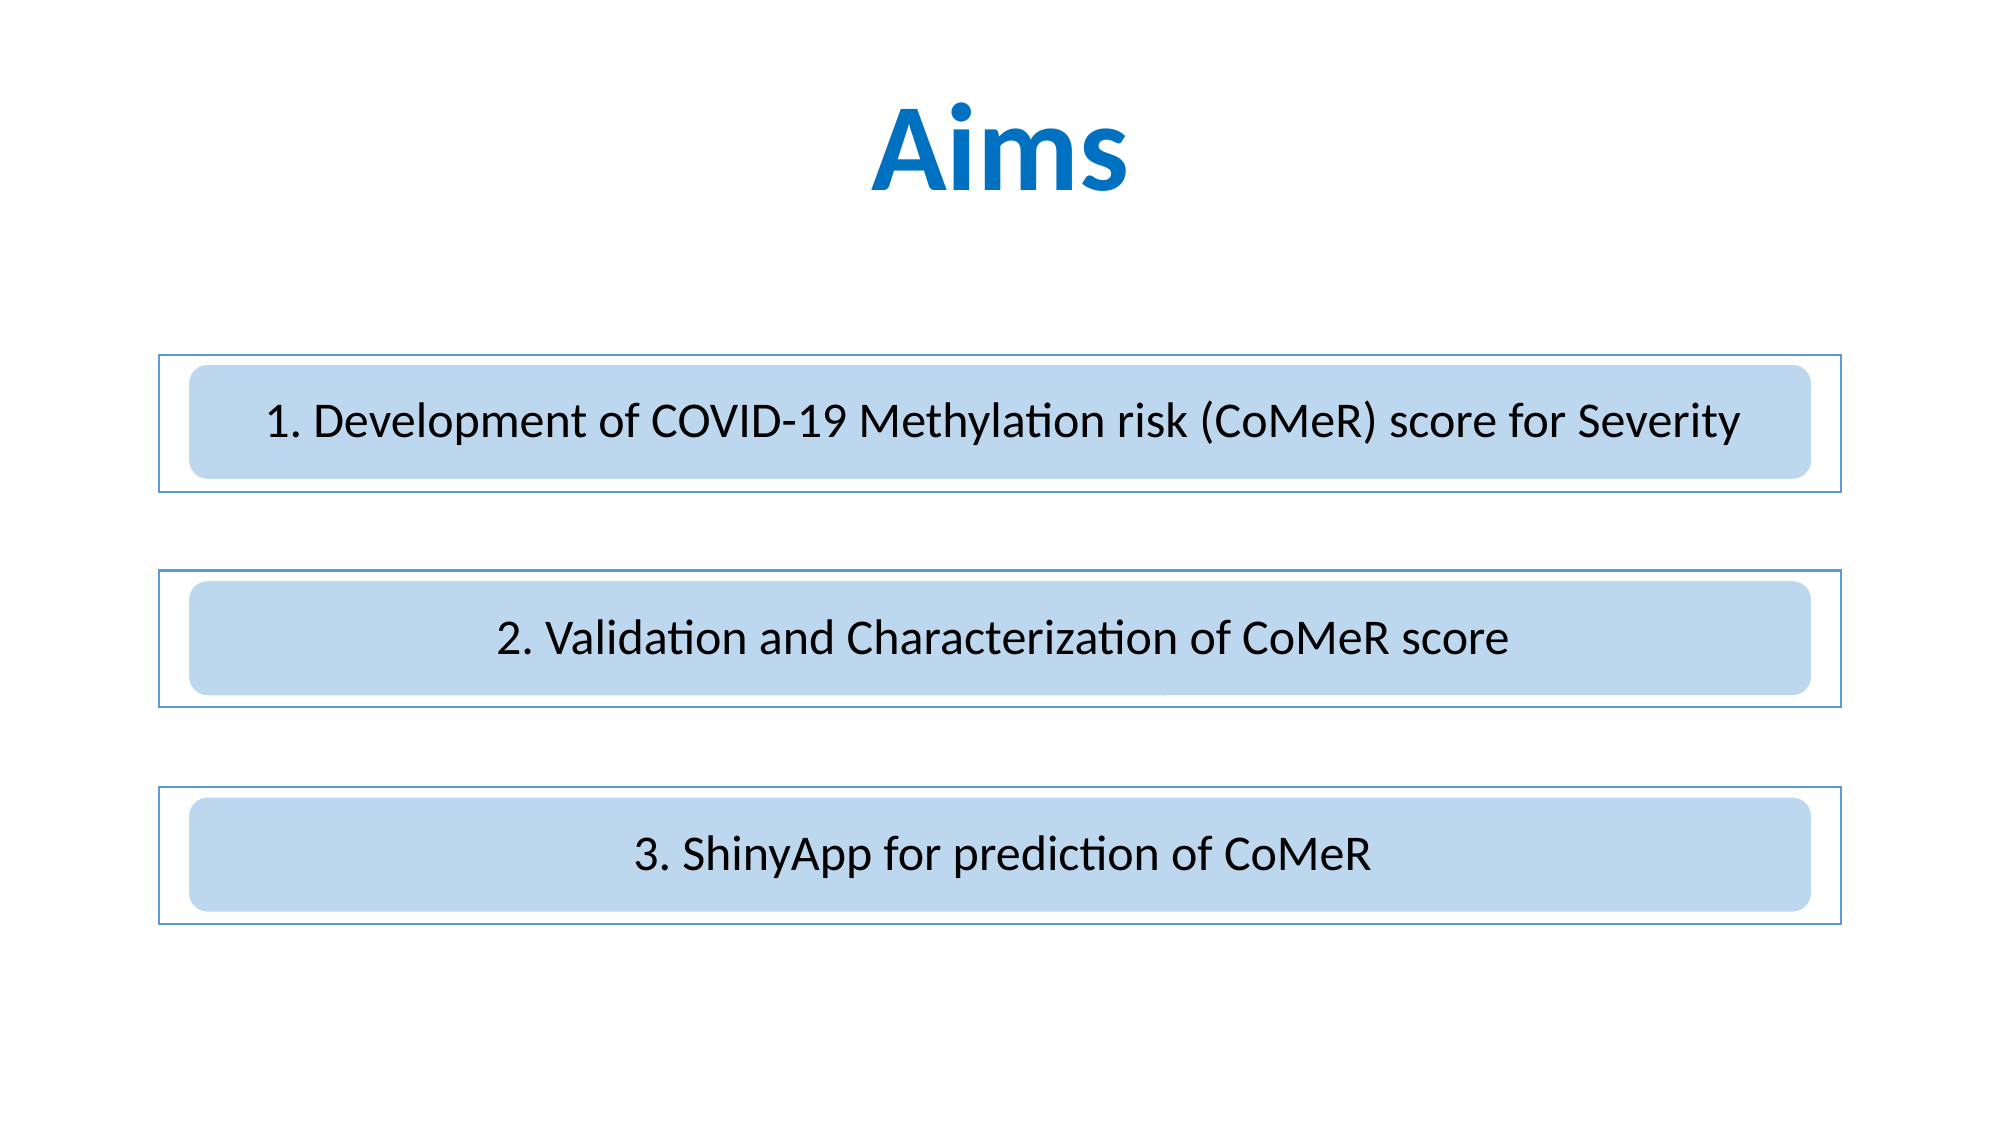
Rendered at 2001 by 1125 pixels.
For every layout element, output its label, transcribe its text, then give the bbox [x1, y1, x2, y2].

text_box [158, 283, 1841, 936]
title Aims [353, 66, 1647, 235]
